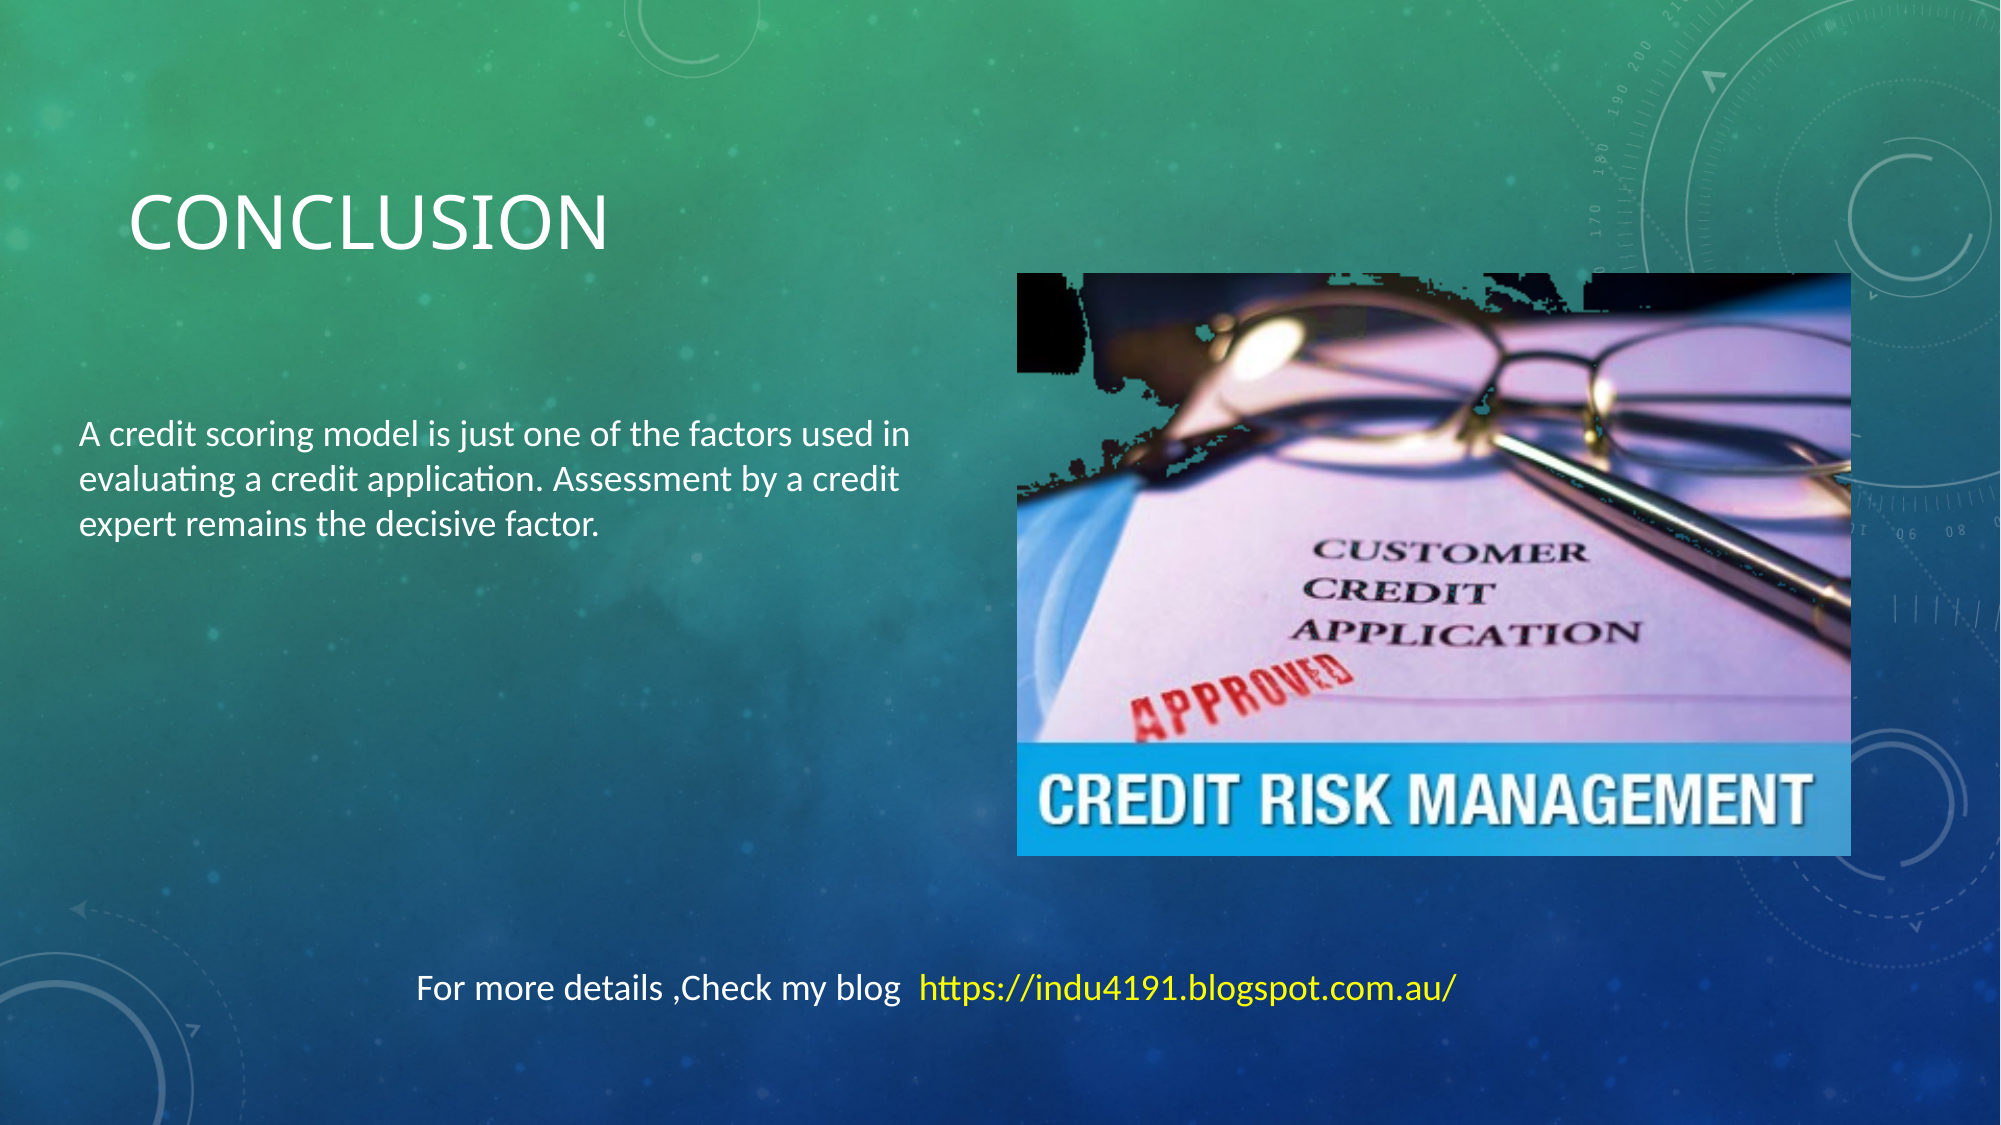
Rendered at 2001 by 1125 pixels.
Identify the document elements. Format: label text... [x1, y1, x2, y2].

title Conclusion [112, 99, 1775, 339]
picture [0, 0, 2001, 1125]
text_box For more details ,Check my blog https://indu4191.blogspot.com.au/ [401, 955, 1486, 1016]
text_box A credit scoring model is just one of the factors used in evaluating a credit application. Assessment by a credit expert remains the decisive factor. [64, 401, 997, 552]
